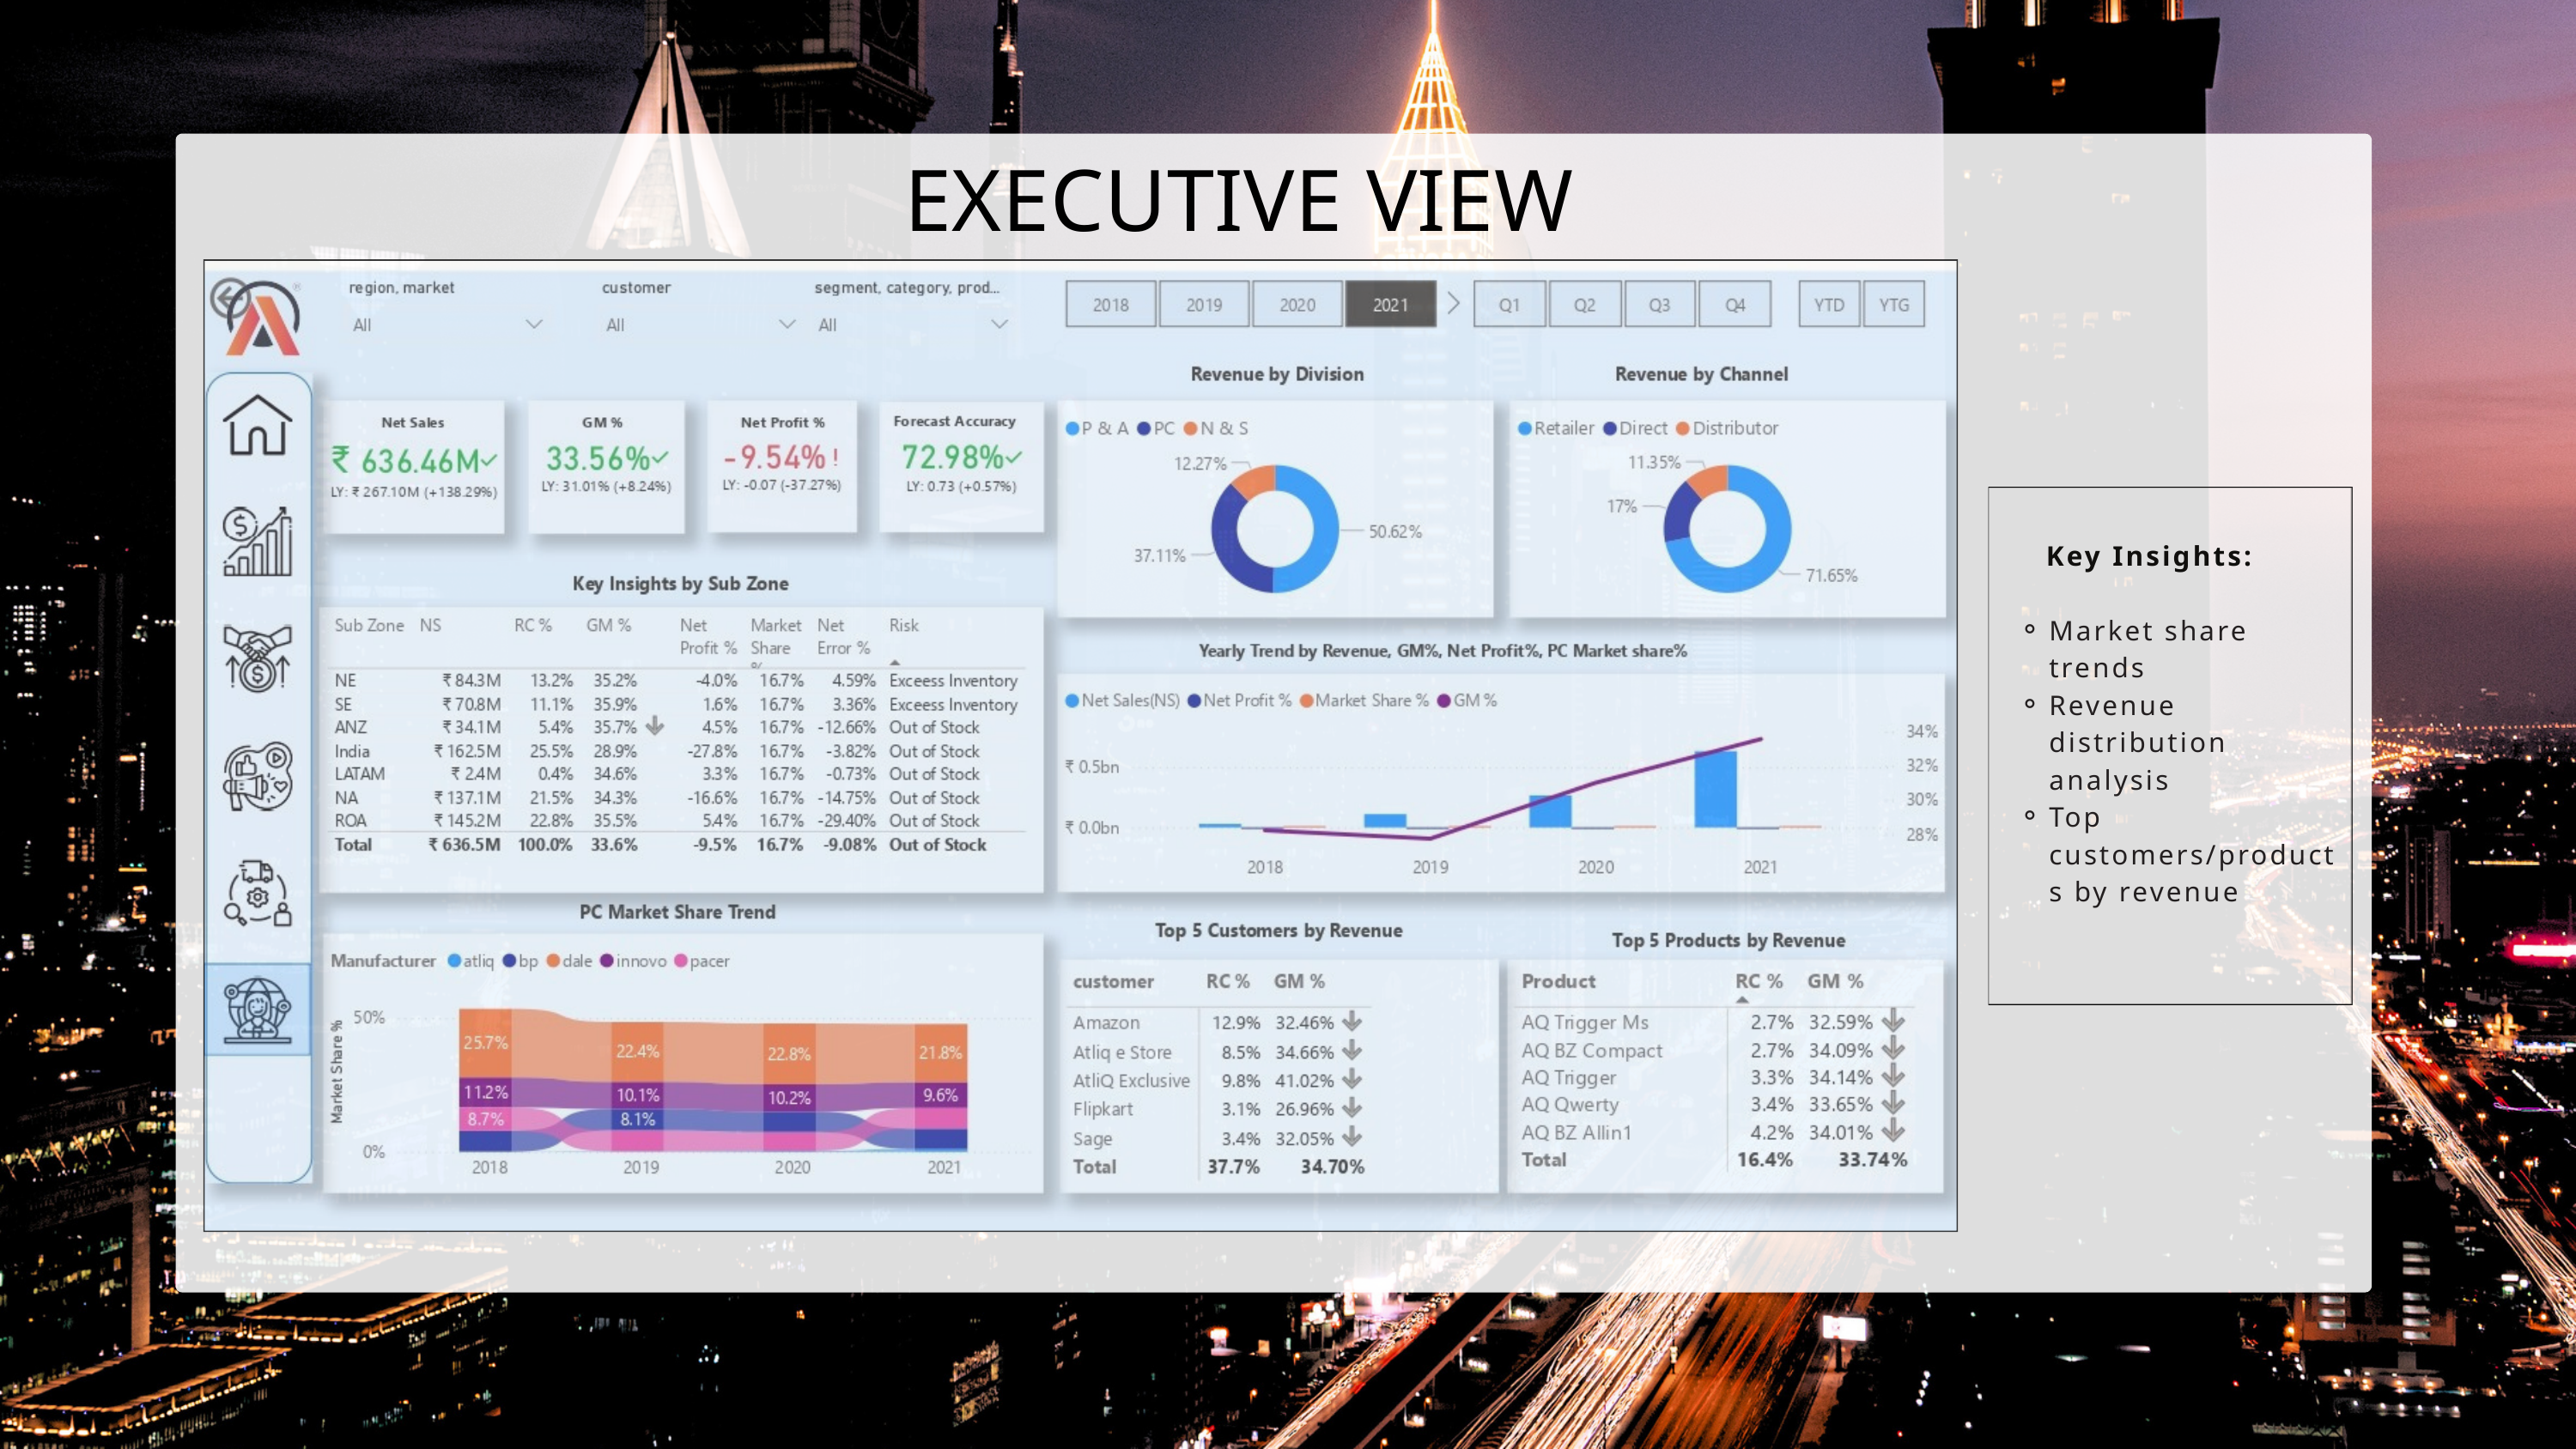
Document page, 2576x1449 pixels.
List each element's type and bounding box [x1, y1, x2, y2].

text_box [0, 0, 2576, 1449]
text_box [175, 133, 2372, 1293]
